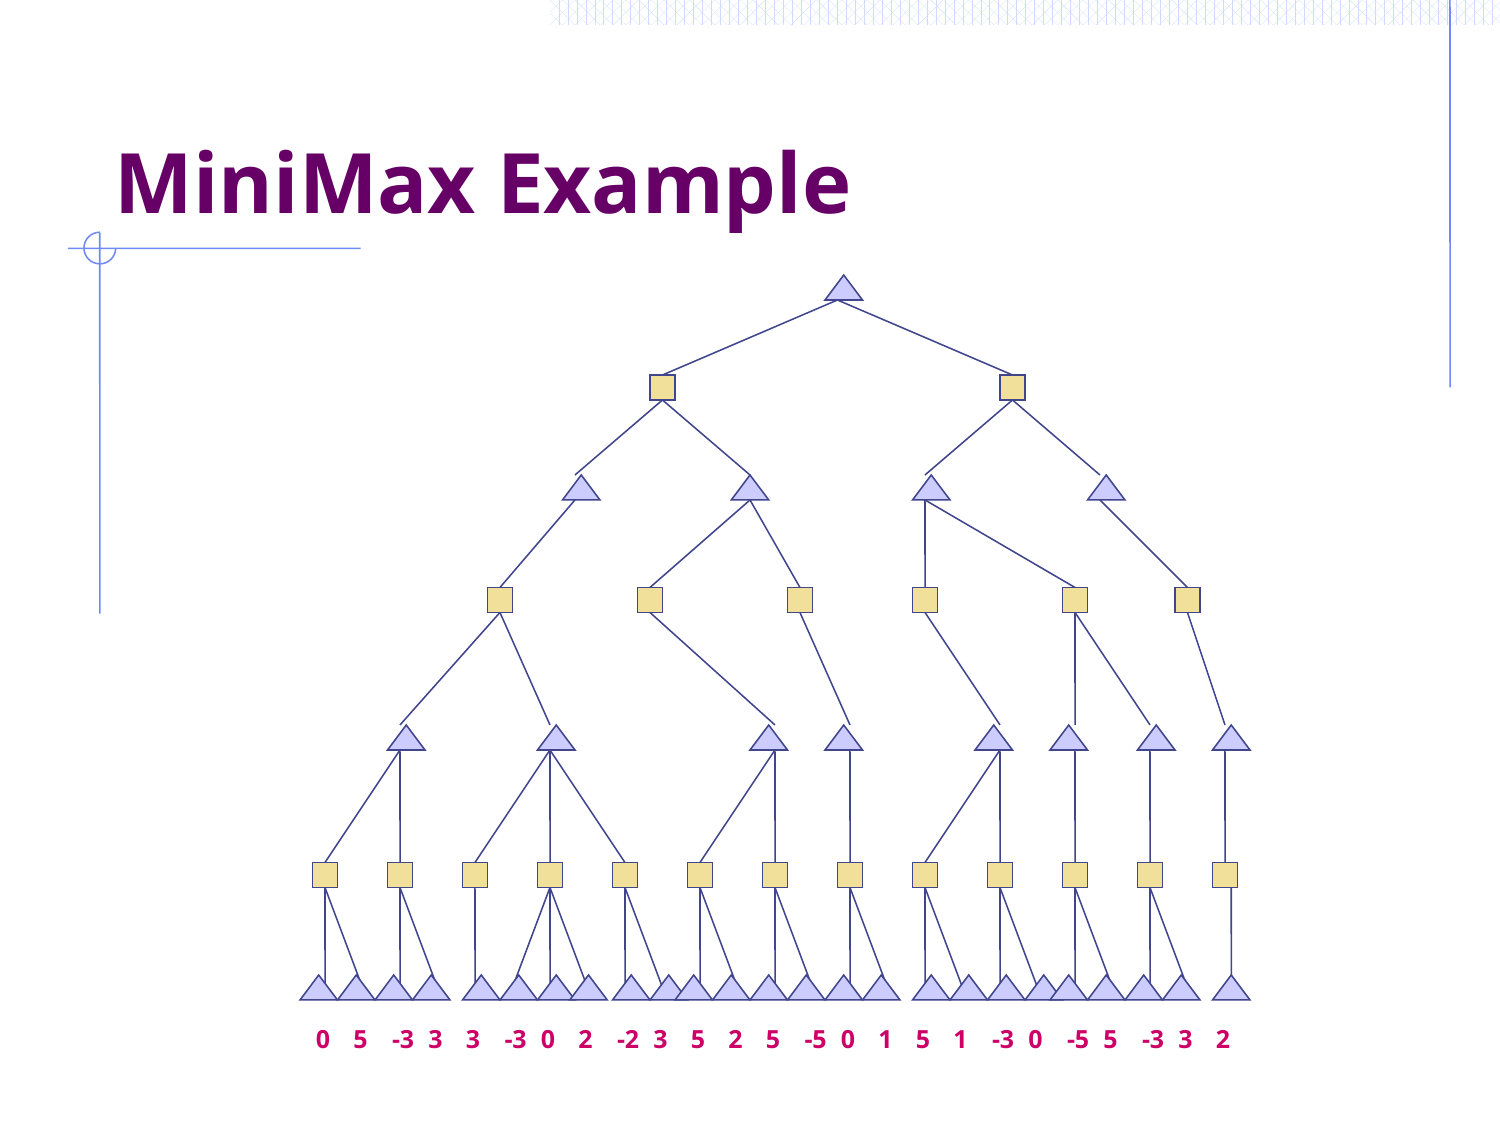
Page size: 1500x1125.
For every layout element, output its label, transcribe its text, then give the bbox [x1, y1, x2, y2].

text_box 0 [842, 1016, 863, 1062]
title MiniMax Example [99, 50, 1375, 238]
text_box [537, 862, 563, 888]
text_box -3 [496, 1016, 526, 1062]
text_box -5 [796, 1016, 842, 1062]
text_box [912, 587, 938, 613]
text_box [537, 725, 576, 751]
text_box 3 [638, 1016, 683, 1062]
text_box 5 [908, 1016, 946, 1062]
text_box [462, 862, 488, 888]
text_box [837, 862, 863, 888]
text_box 2 [721, 1016, 751, 1062]
text_box 2 [1201, 1016, 1246, 1062]
text_box [462, 975, 501, 1000]
text_box 0 [1030, 1016, 1058, 1062]
text_box [650, 975, 681, 1000]
text_box [825, 975, 862, 1000]
text_box -3 [1133, 1016, 1180, 1062]
text_box [825, 275, 863, 300]
text_box [1087, 975, 1125, 1000]
text_box 5 [338, 1016, 377, 1062]
text_box [569, 975, 608, 1000]
text_box [1087, 474, 1126, 500]
text_box [712, 975, 750, 1000]
text_box [650, 375, 675, 400]
text_box 1 [863, 1016, 908, 1062]
text_box [1212, 725, 1251, 751]
text_box [487, 587, 513, 613]
text_box -5 [1058, 1016, 1088, 1062]
text_box [500, 975, 538, 1000]
text_box 0 [526, 1016, 571, 1062]
text_box [862, 975, 901, 1000]
text_box [1212, 975, 1251, 1000]
text_box [1125, 975, 1162, 1000]
text_box [1062, 862, 1088, 888]
text_box [637, 587, 663, 613]
text_box [762, 862, 788, 888]
text_box 0 [301, 1016, 338, 1062]
text_box [787, 975, 825, 1000]
text_box [750, 725, 788, 751]
text_box [675, 975, 712, 1000]
text_box [912, 975, 950, 1000]
text_box -3 [377, 1016, 413, 1062]
text_box 2 [571, 1016, 608, 1062]
text_box [387, 862, 413, 888]
text_box 3 [1180, 1016, 1201, 1062]
text_box [562, 474, 601, 500]
text_box [412, 975, 451, 1000]
text_box [750, 975, 787, 1000]
text_box [337, 975, 375, 1000]
text_box [912, 862, 938, 888]
text_box 5 [751, 1016, 796, 1062]
text_box [538, 975, 572, 1000]
text_box -2 [608, 1016, 638, 1062]
text_box 5 [683, 1016, 721, 1062]
text_box [1137, 725, 1176, 751]
text_box [999, 375, 1025, 400]
text_box [612, 975, 650, 1000]
text_box [1175, 587, 1200, 613]
text_box 3 [413, 1016, 458, 1062]
text_box 3 [458, 1016, 496, 1062]
text_box -3 [977, 1016, 1030, 1062]
text_box [1212, 862, 1238, 888]
text_box 5 [1088, 1016, 1133, 1062]
text_box [1162, 975, 1201, 1000]
text_box [787, 587, 813, 613]
text_box [300, 975, 337, 1000]
text_box [950, 975, 987, 1000]
text_box [375, 975, 412, 1000]
text_box [687, 862, 713, 888]
text_box [1050, 725, 1088, 751]
text_box [1137, 862, 1163, 888]
text_box [612, 862, 638, 888]
text_box 1 [946, 1016, 977, 1062]
text_box [987, 862, 1013, 888]
text_box [825, 725, 863, 751]
text_box [1050, 975, 1087, 1000]
text_box [1025, 975, 1056, 1000]
text_box [987, 975, 1025, 1000]
text_box [975, 725, 1013, 751]
text_box [731, 474, 769, 500]
text_box [912, 474, 951, 500]
text_box [387, 725, 426, 751]
text_box [1062, 587, 1088, 613]
text_box [312, 862, 338, 888]
